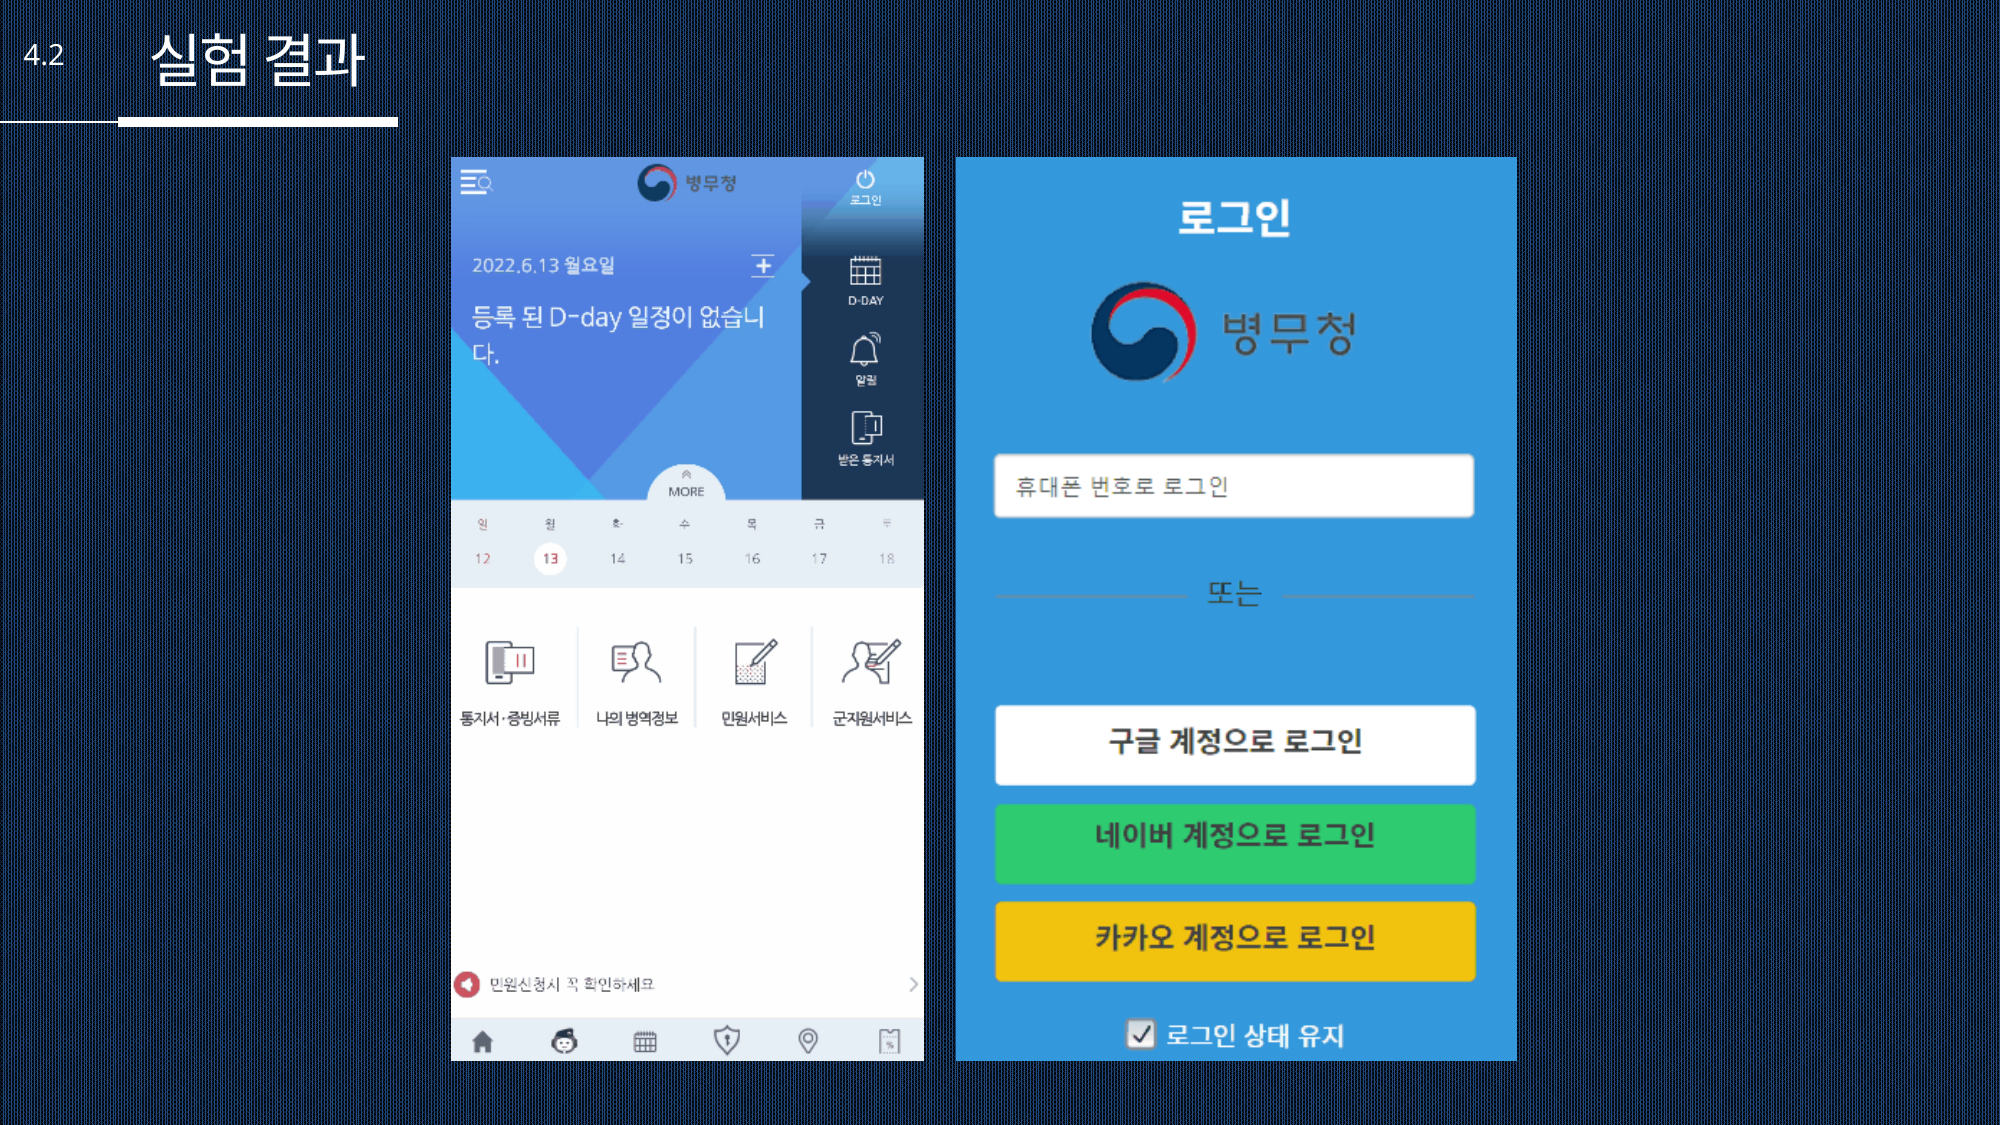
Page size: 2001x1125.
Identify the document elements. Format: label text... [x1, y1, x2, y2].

picture [451, 157, 924, 1061]
picture [956, 157, 1517, 1061]
text_box 4.2 [8, 28, 80, 79]
text_box 실험 결과 [134, 16, 382, 102]
